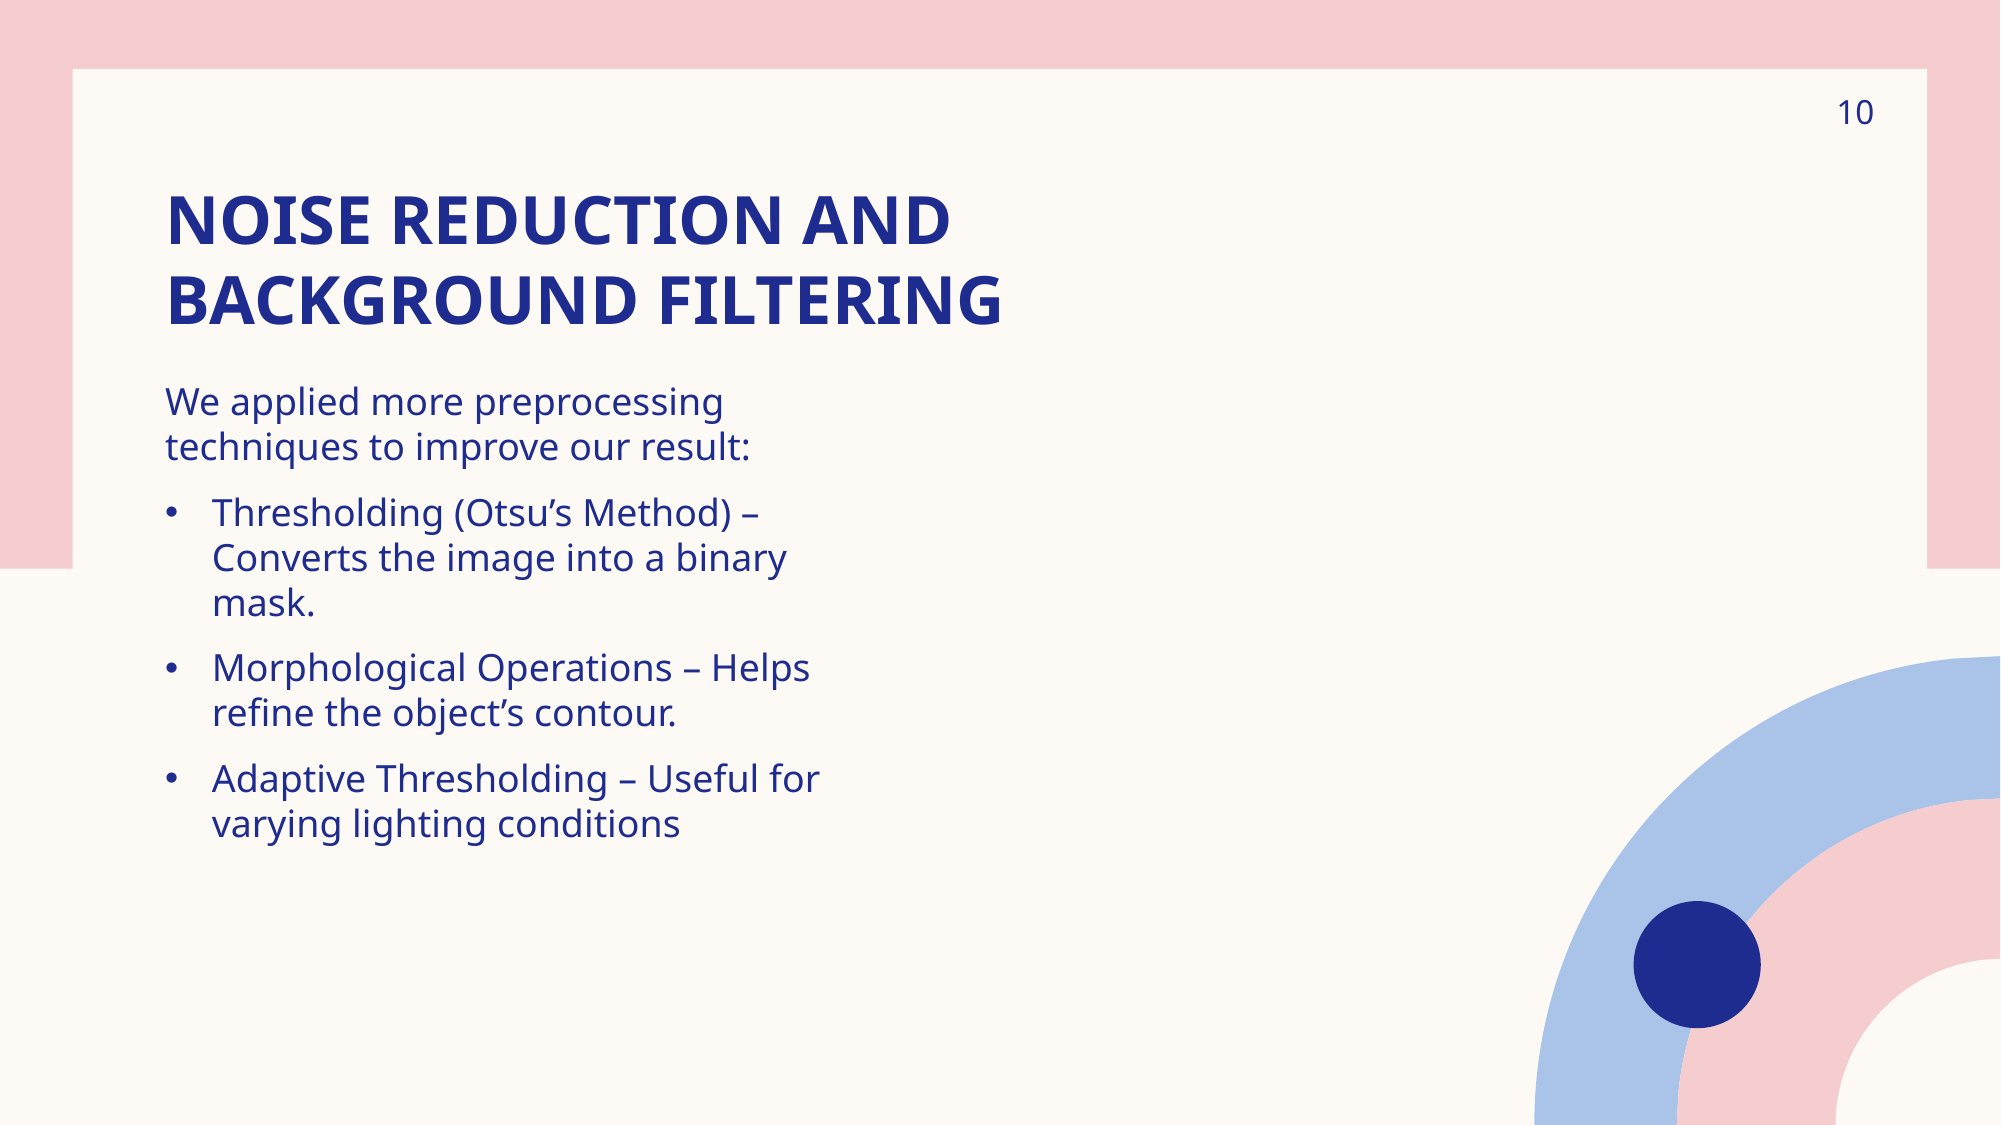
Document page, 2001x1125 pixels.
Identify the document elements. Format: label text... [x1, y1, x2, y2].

slide_number 10 [1699, 75, 1875, 153]
title Noise reduction and background filtering [150, 158, 1450, 338]
list We applied more preprocessing techniques to improve our result: Thresholding (Otsu’s Method) – Converts the image into a binary mask. Morphological Operations – Helps refine the object’s contour. Adaptive Thresholding – Useful for varying lighting conditions [150, 377, 842, 1058]
